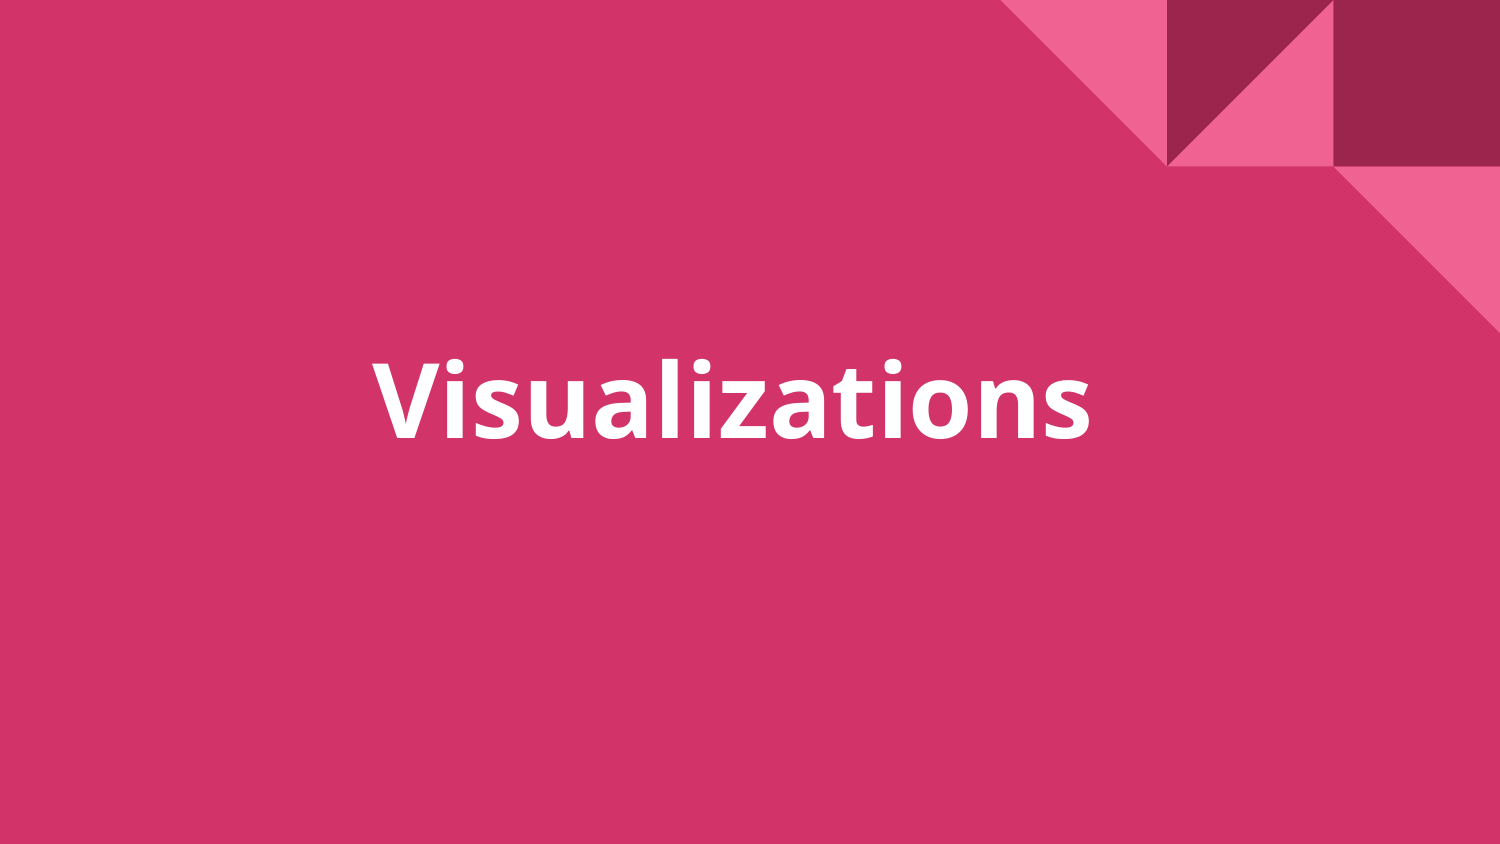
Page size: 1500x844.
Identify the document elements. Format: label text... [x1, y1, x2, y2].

text_box Visualizations [210, 319, 1257, 475]
